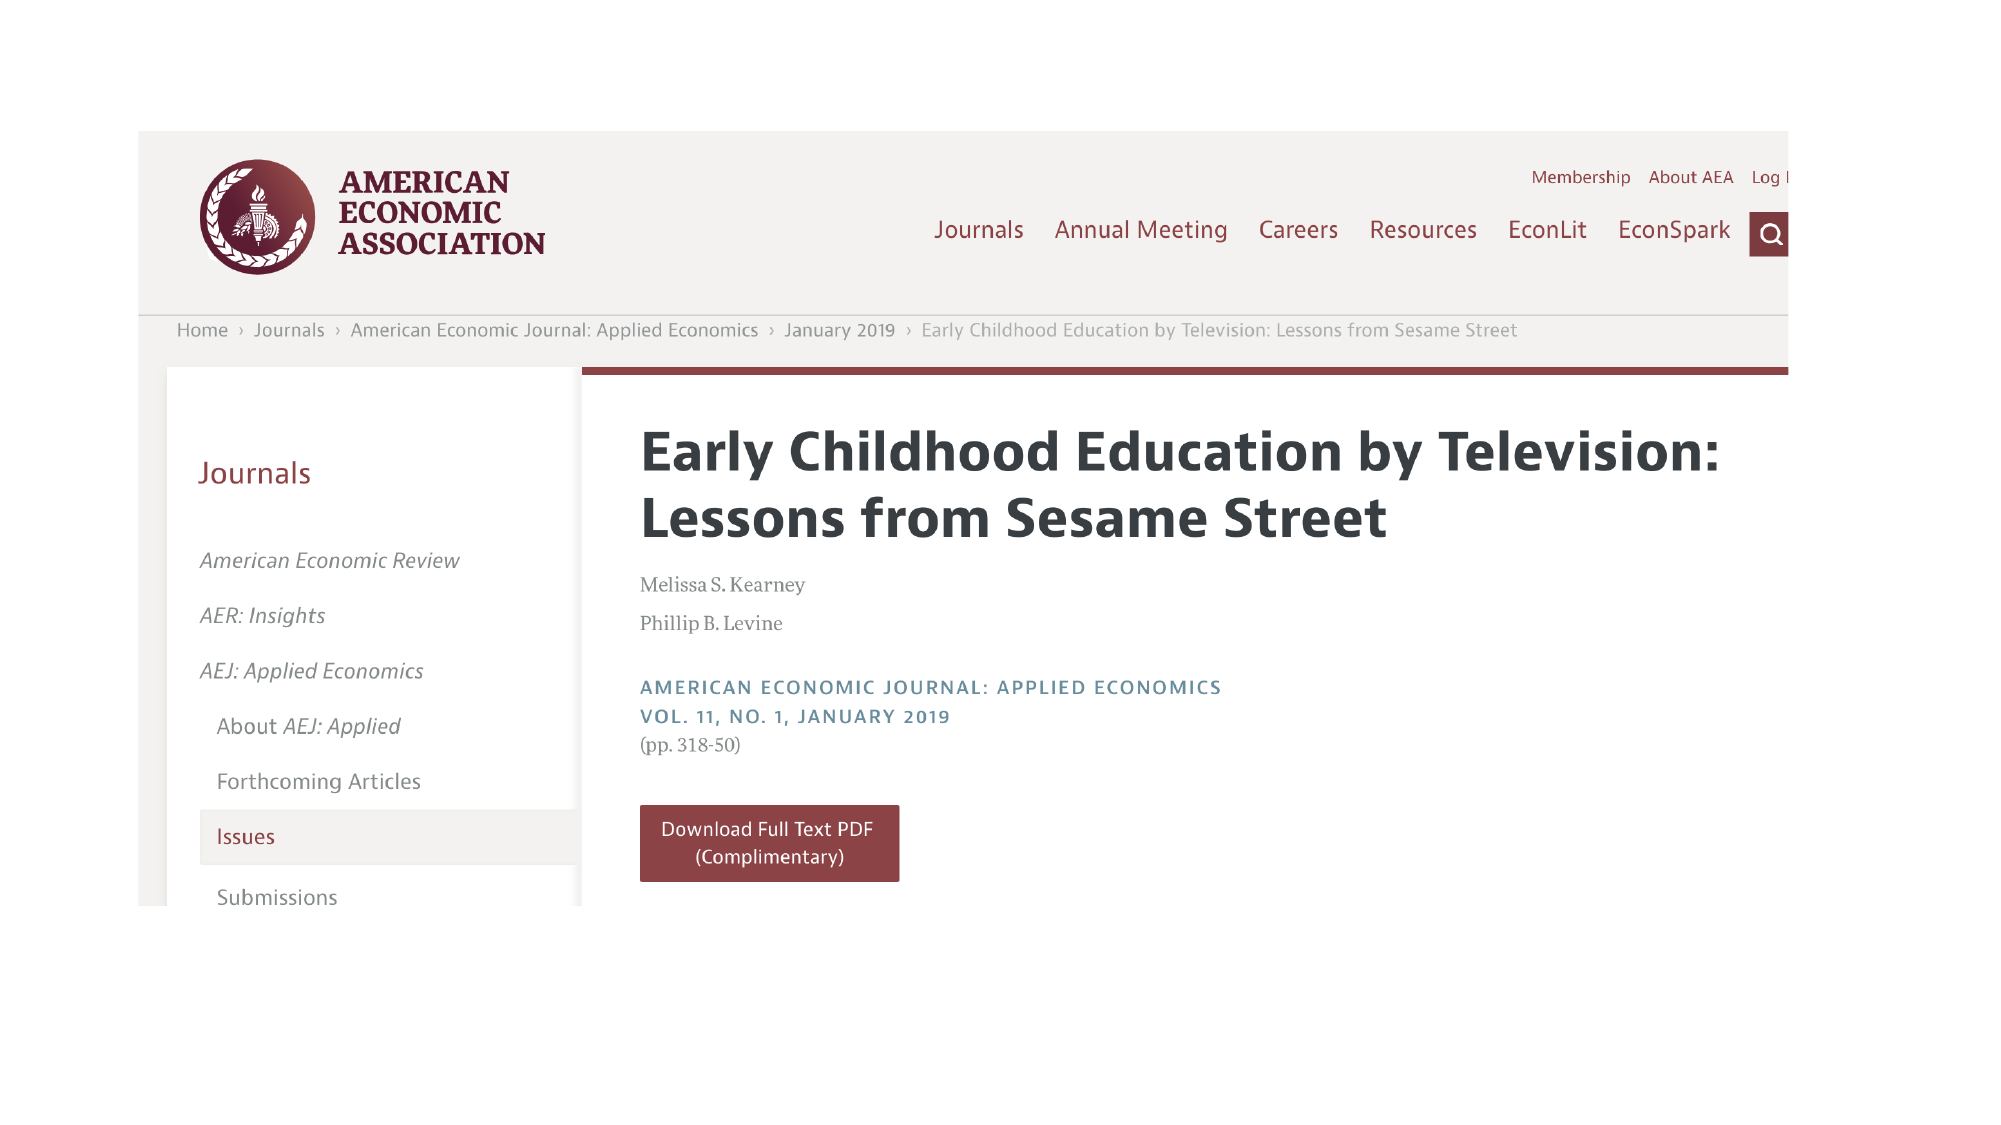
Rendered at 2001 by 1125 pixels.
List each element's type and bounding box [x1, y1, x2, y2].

picture [138, 131, 1789, 906]
